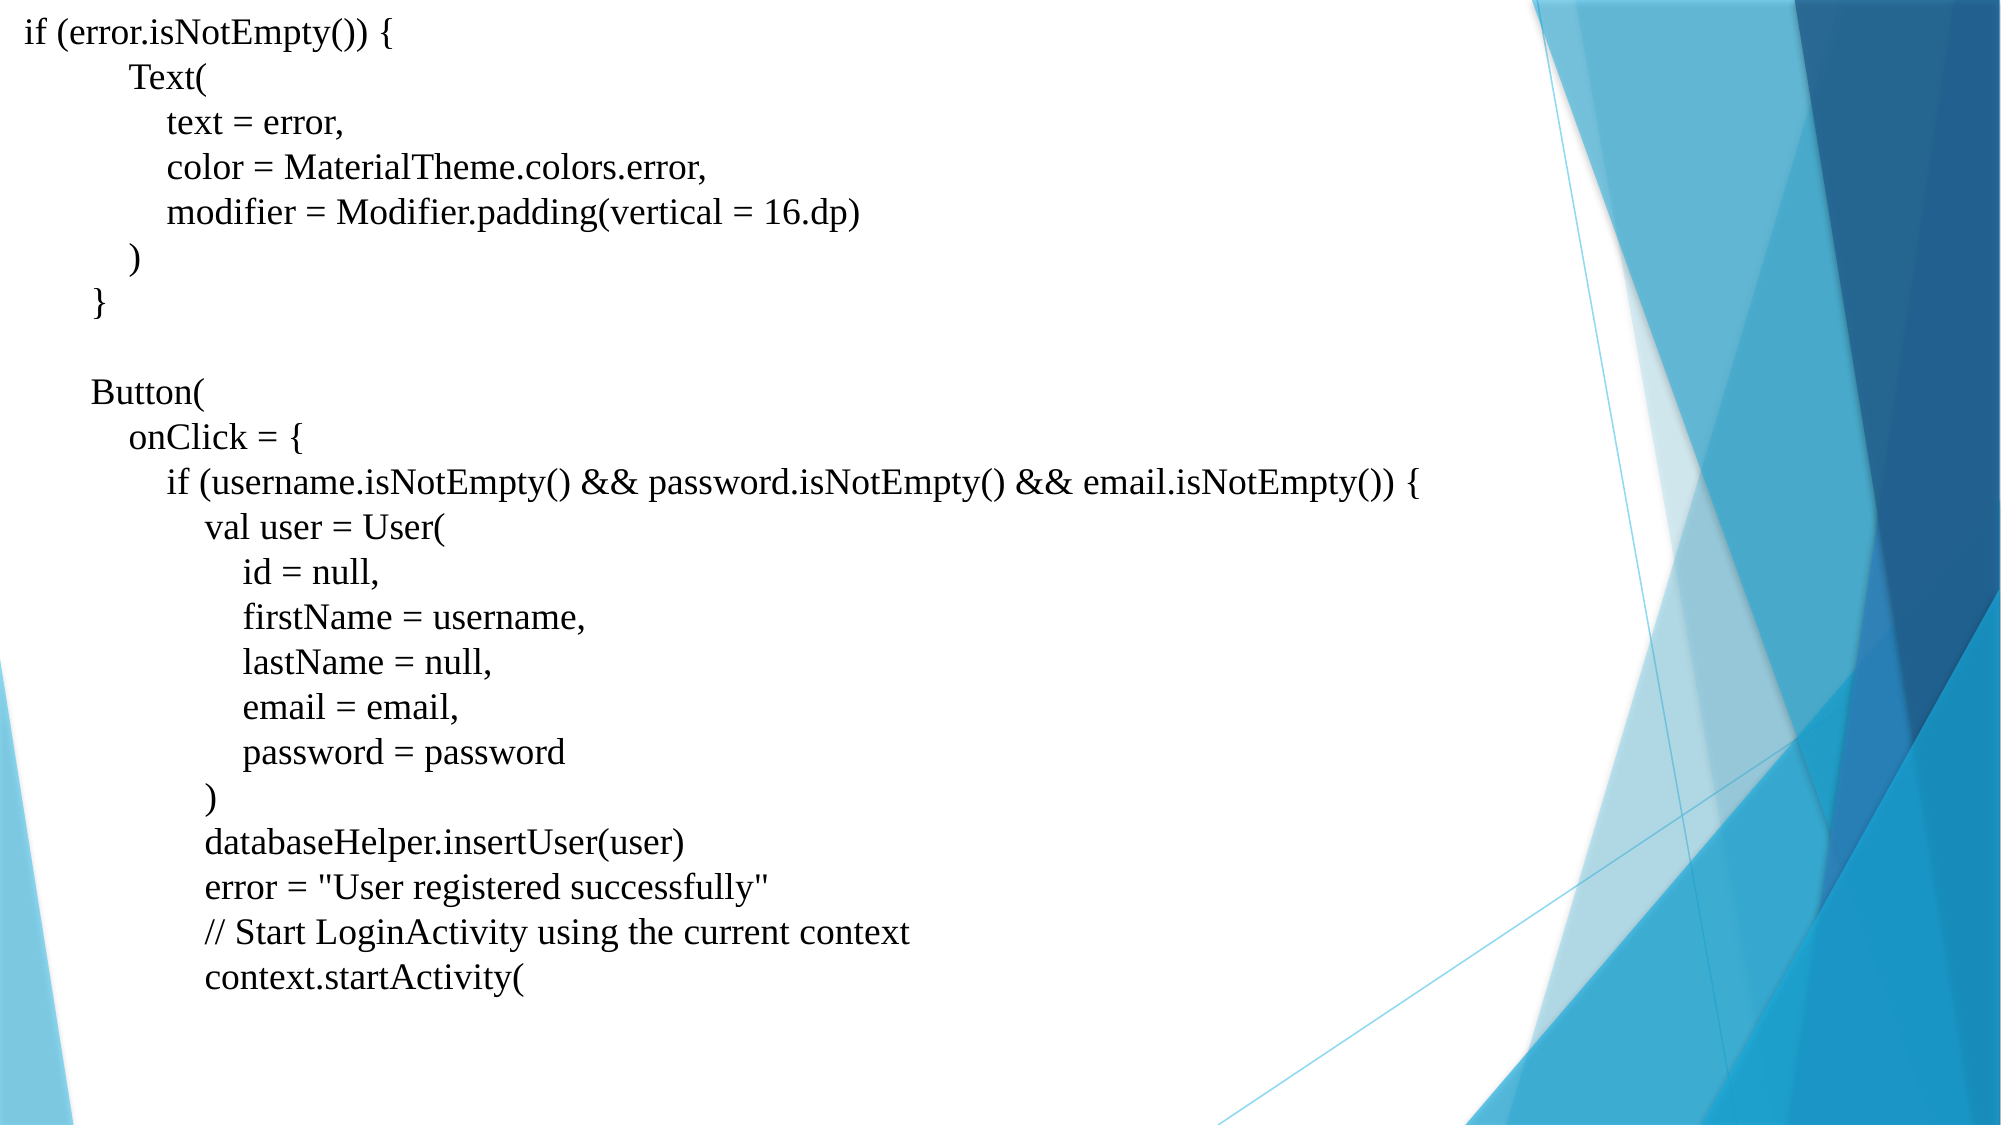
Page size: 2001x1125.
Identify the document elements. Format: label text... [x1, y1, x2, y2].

text_box if (error.isNotEmpty()) { Text( text = error, color = MaterialTheme.colors.error, modifier = Modifier.padding(vertical = 16.dp) ) } Button( onClick = { if (username.isNotEmpty() && password.isNotEmpty() && email.isNotEmpty()) { val user = User( id = null, firstName = username, lastName = null, email = email, password = password ) databaseHelper.insertUser(user) error = "User registered successfully" // Start LoginActivity using the current context context.startActivity( [0, 0, 1500, 1050]
